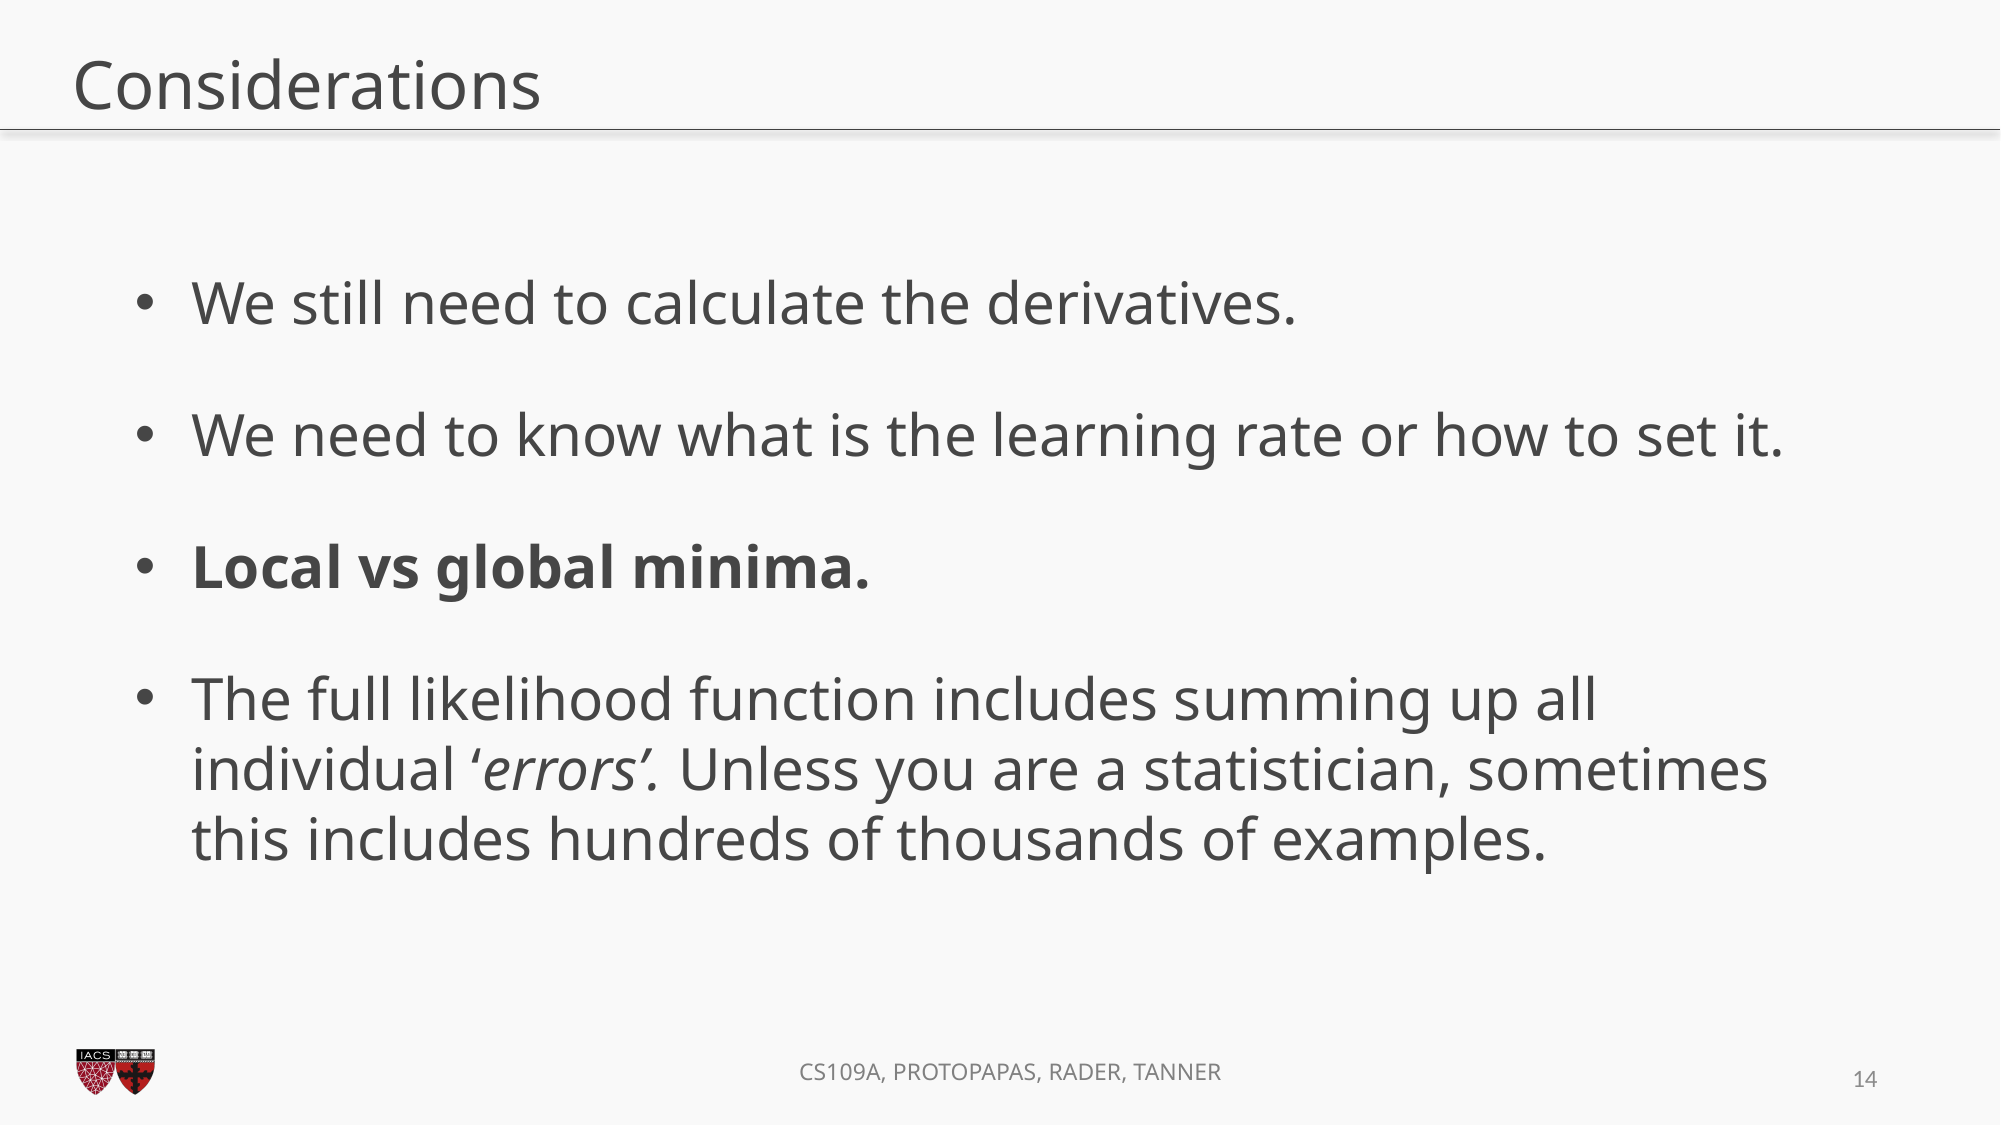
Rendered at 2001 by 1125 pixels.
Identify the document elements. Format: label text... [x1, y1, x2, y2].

title Considerations [57, 35, 1943, 162]
picture [75, 1049, 155, 1095]
list We still need to calculate the derivatives. We need to know what is the learning rate or how to set it. Local vs global minima. The full likelihood function includes summing up all individual ‘errors’. Unless you are a statistician, sometimes this includes hundreds of thousands of examples. [120, 259, 1815, 606]
